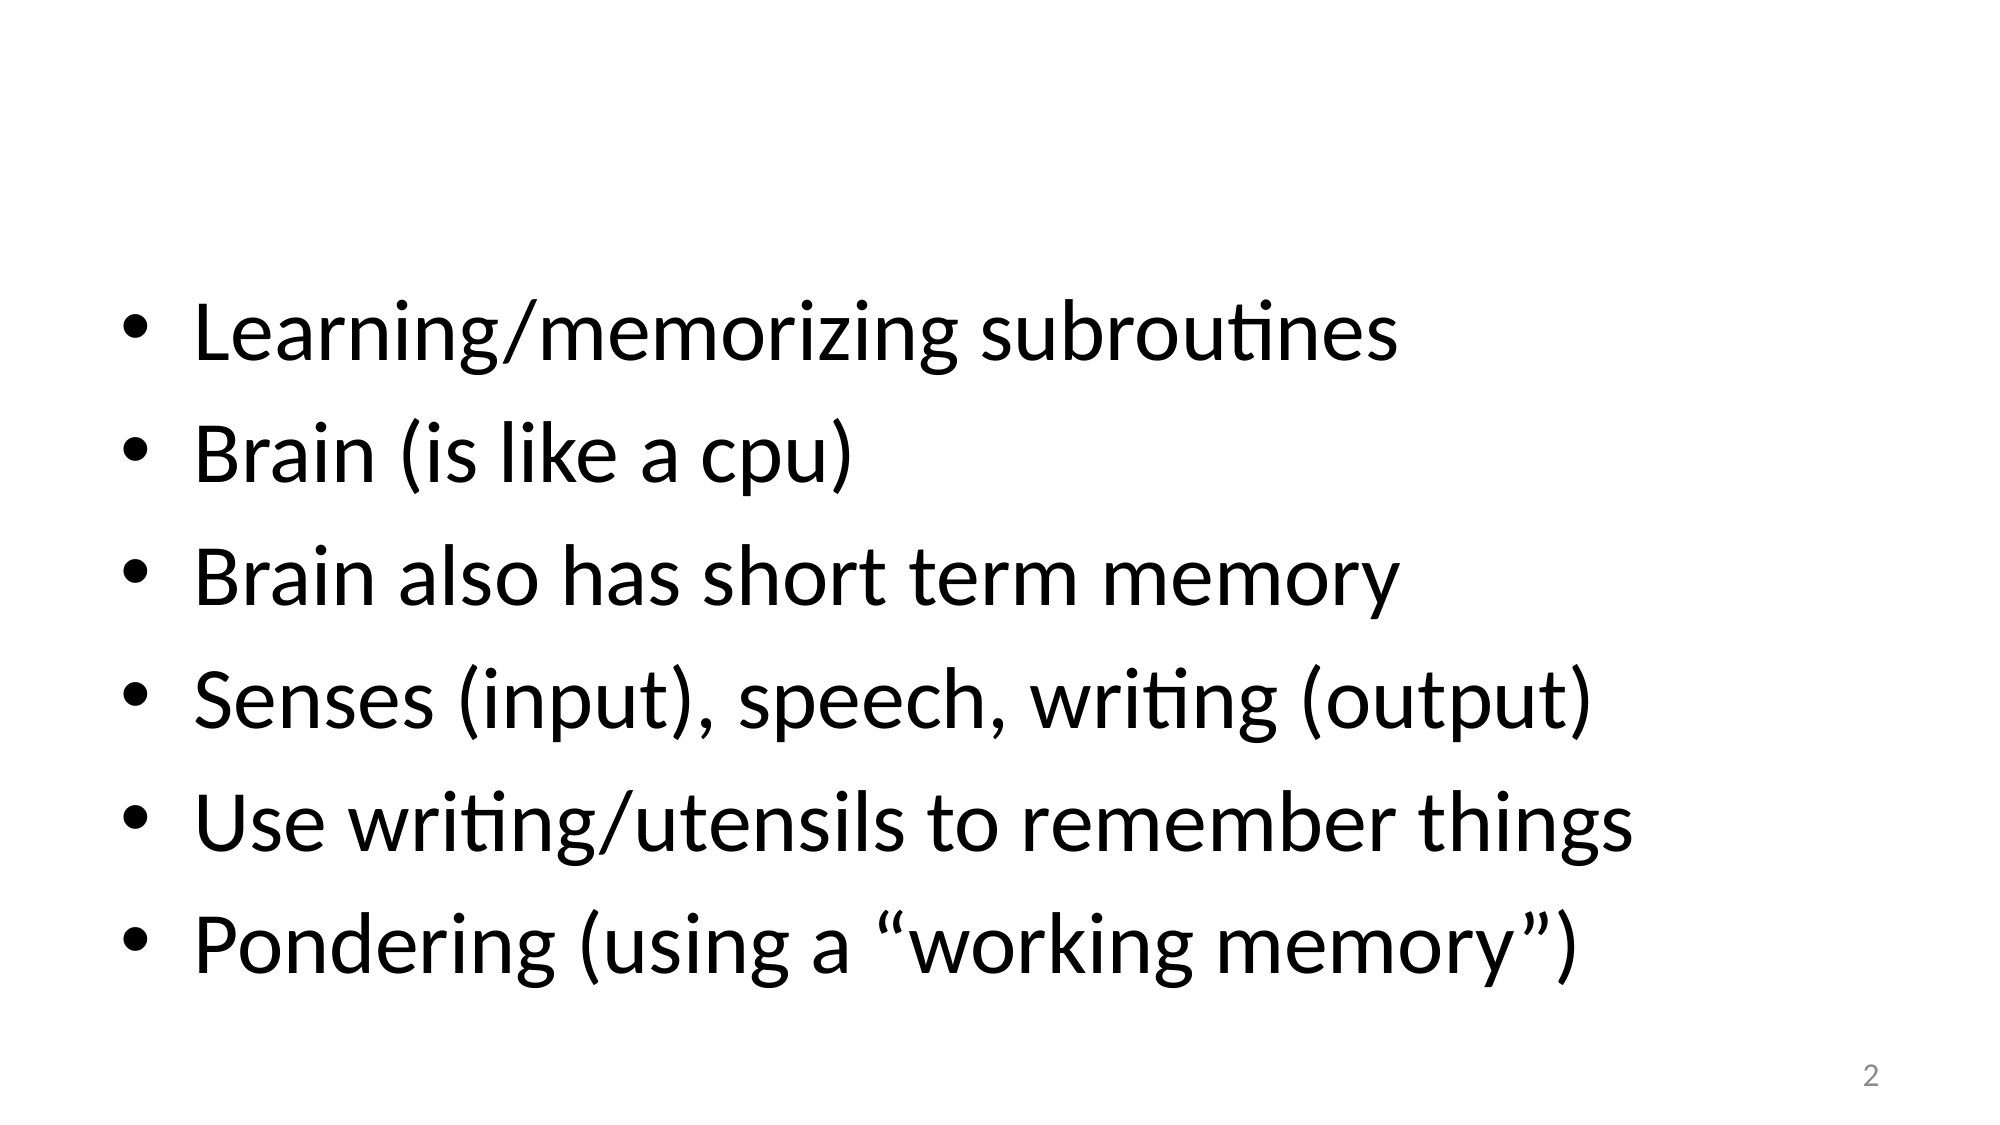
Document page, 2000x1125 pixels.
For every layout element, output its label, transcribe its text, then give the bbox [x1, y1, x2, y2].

slide_number 2 [1432, 1042, 1900, 1103]
list Learning/memorizing subroutines Brain (is like a cpu) Brain also has short term memory Senses (input), speech, writing (output) Use writing/utensils to remember things Pondering (using a “working memory”) [99, 262, 1900, 1005]
